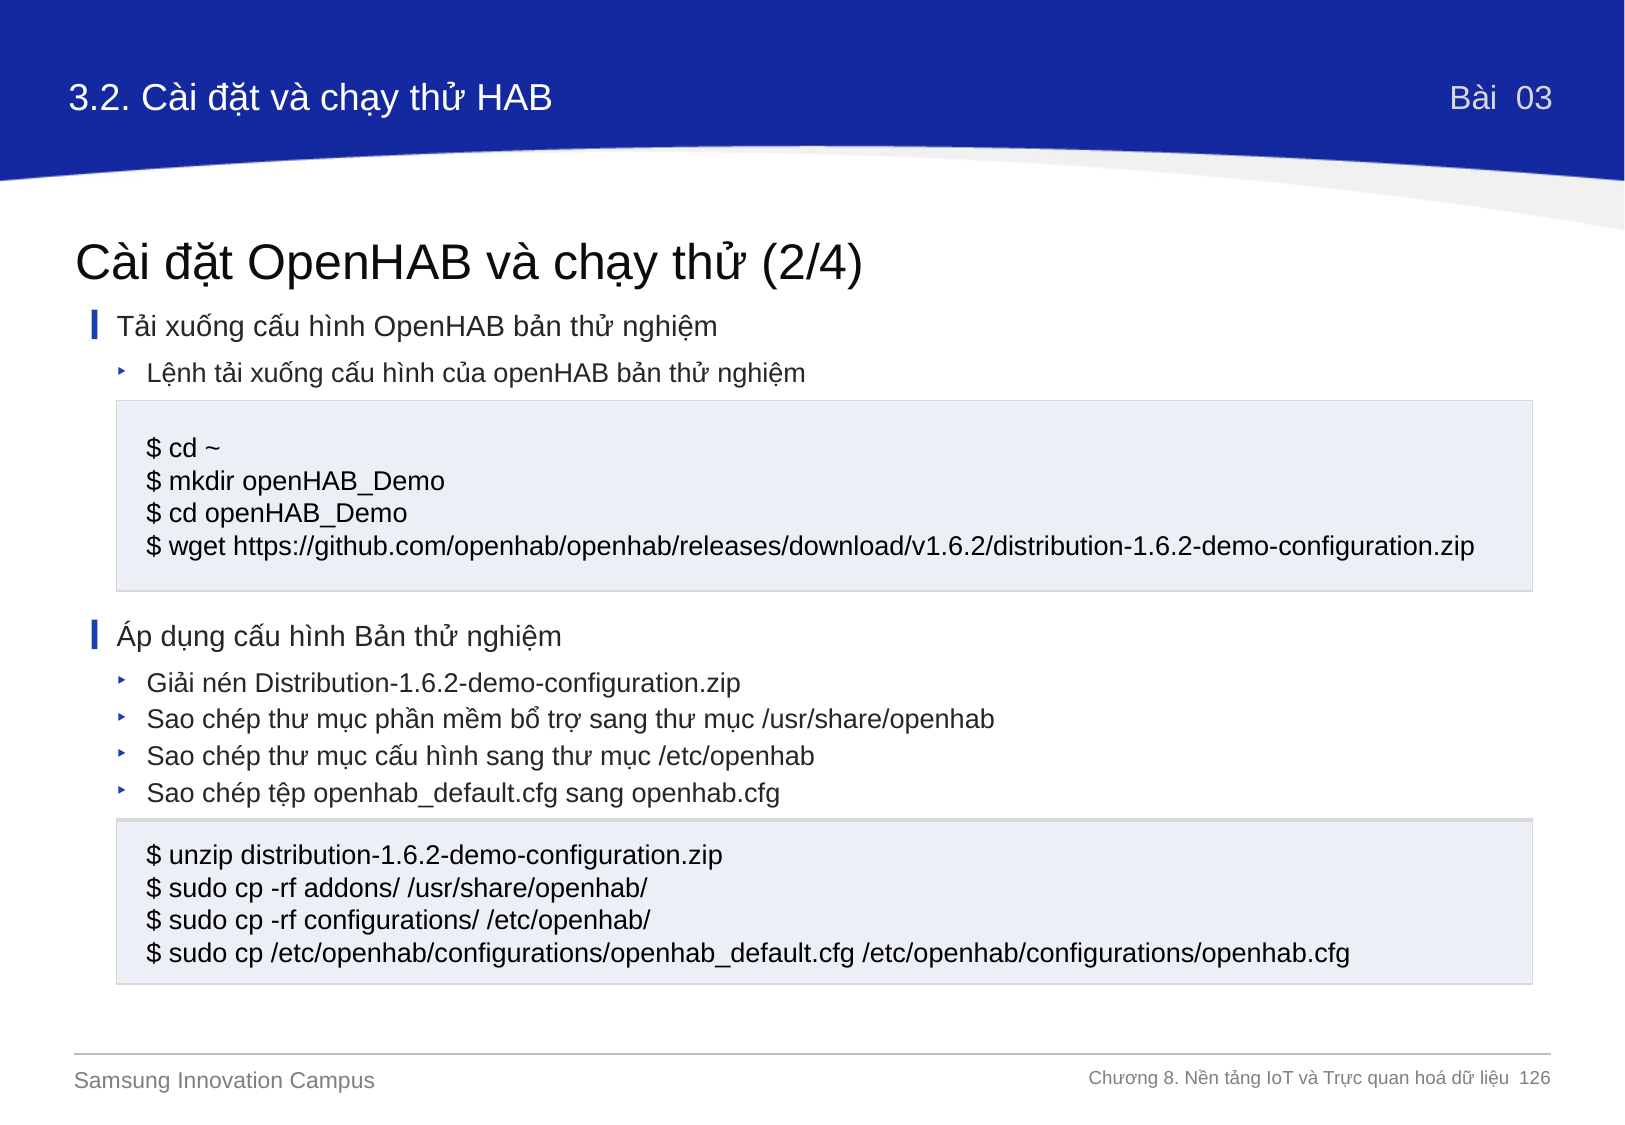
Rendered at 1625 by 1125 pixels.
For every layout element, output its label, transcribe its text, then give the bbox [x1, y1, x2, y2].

text_box Lệnh tải xuống cấu hình của openHAB bản thử nghiệm [116, 351, 1533, 400]
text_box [91, 617, 1533, 822]
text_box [91, 307, 1533, 344]
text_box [67, 73, 1554, 120]
picture [0, 0, 1625, 1125]
text_box Cài đặt OpenHAB và chạy thử (2/4) [75, 229, 1554, 290]
text_box $ unzip distribution-1.6.2-demo-configuration.zip $ sudo cp -rf addons/ /usr/share/openhab/ $ sudo cp -rf configurations/ /etc/openhab/ $ sudo cp /etc/openhab/configurations/openhab_default.cfg /etc/openhab/configurations/openhab.cfg [116, 828, 1533, 985]
text_box $ cd ~ $ mkdir openHAB_Demo $ cd openHAB_Demo $ wget https://github.com/openhab/openhab/releases/download/v1.6.2/distribution-1.6.2-demo-configuration.zip [116, 400, 1533, 592]
